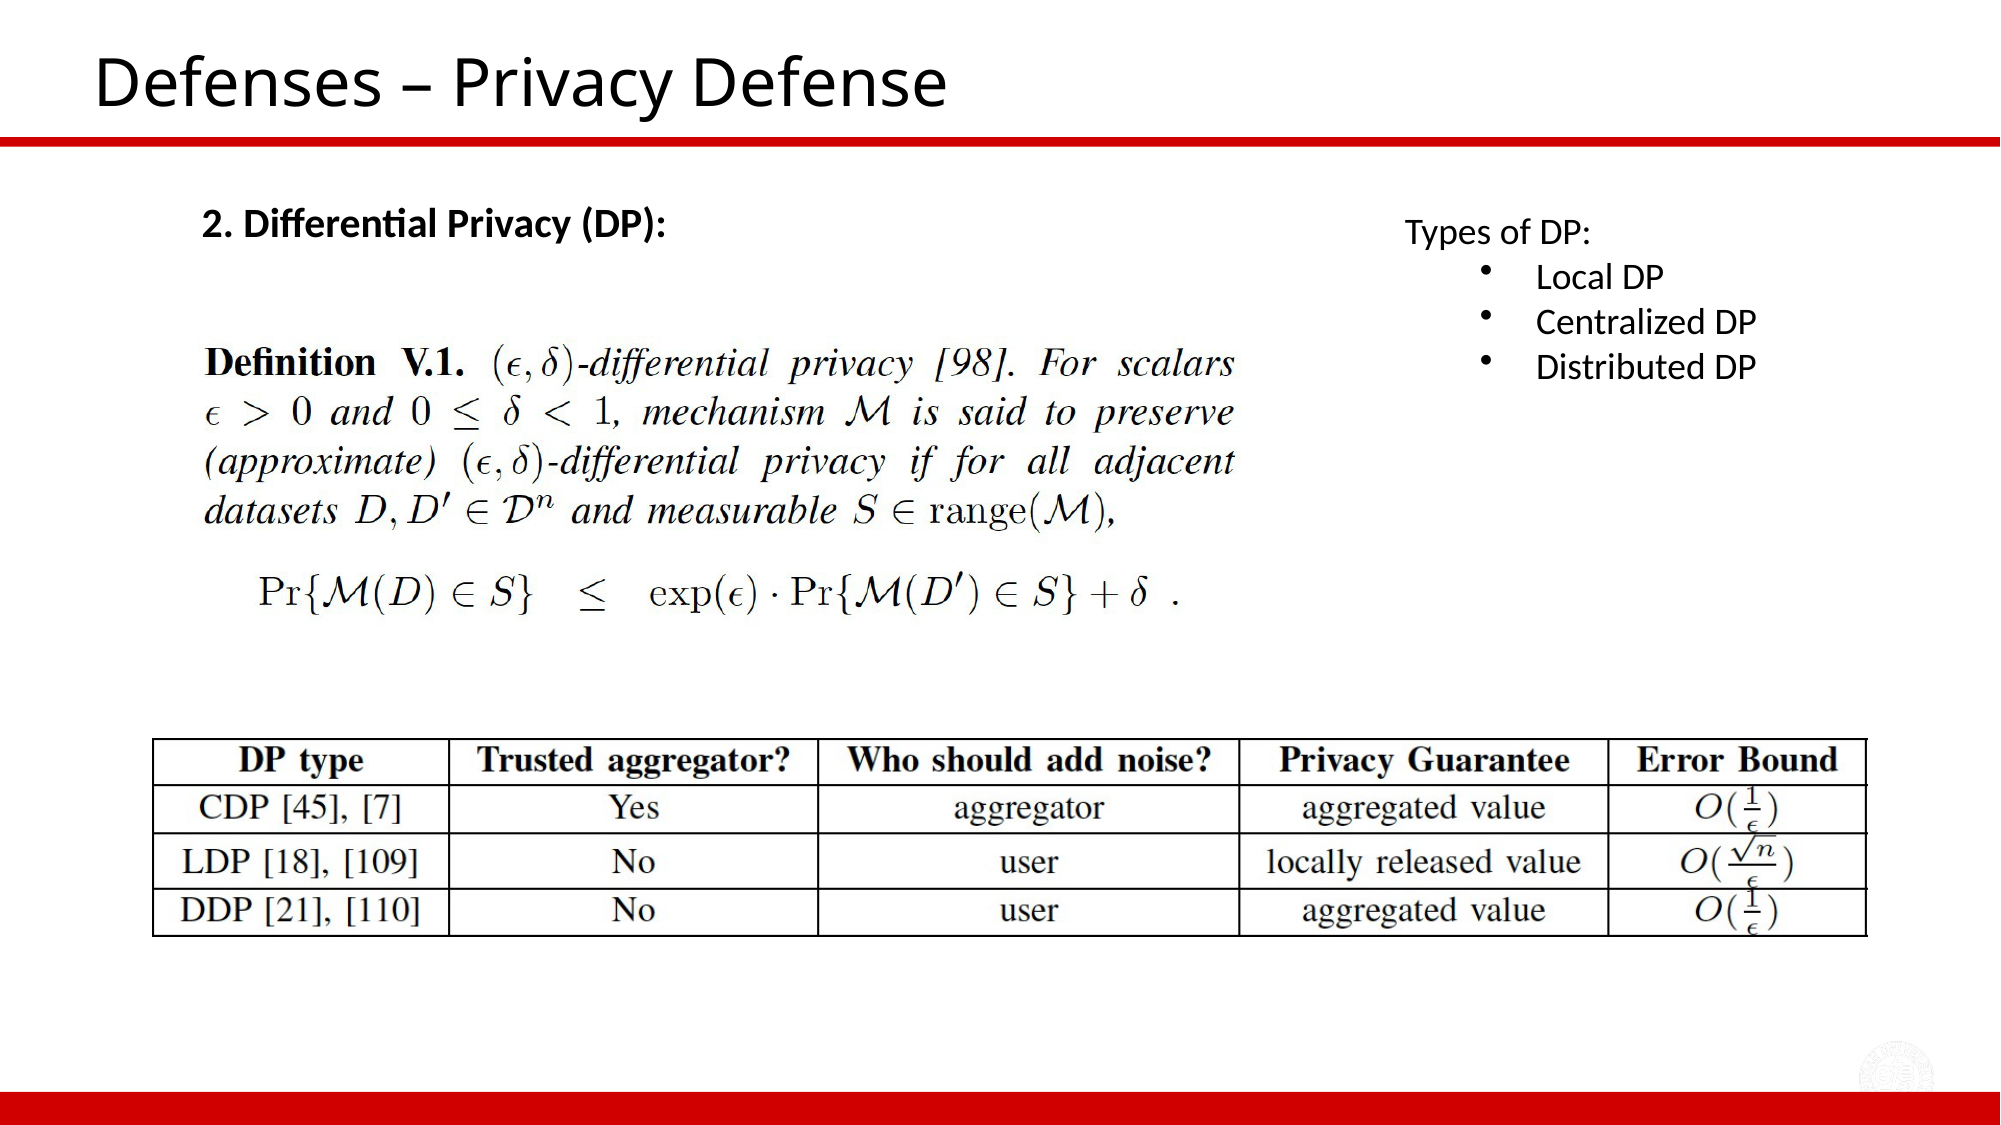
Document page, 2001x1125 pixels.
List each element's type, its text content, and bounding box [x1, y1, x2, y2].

title Defenses – Privacy Defense [91, 0, 1071, 174]
text_box Types of DP: Local DP Centralized DP Distributed DP [1402, 204, 1785, 387]
picture [191, 336, 1241, 627]
text_box 2. Differential Privacy (DP): [199, 193, 764, 246]
picture [152, 738, 1868, 937]
